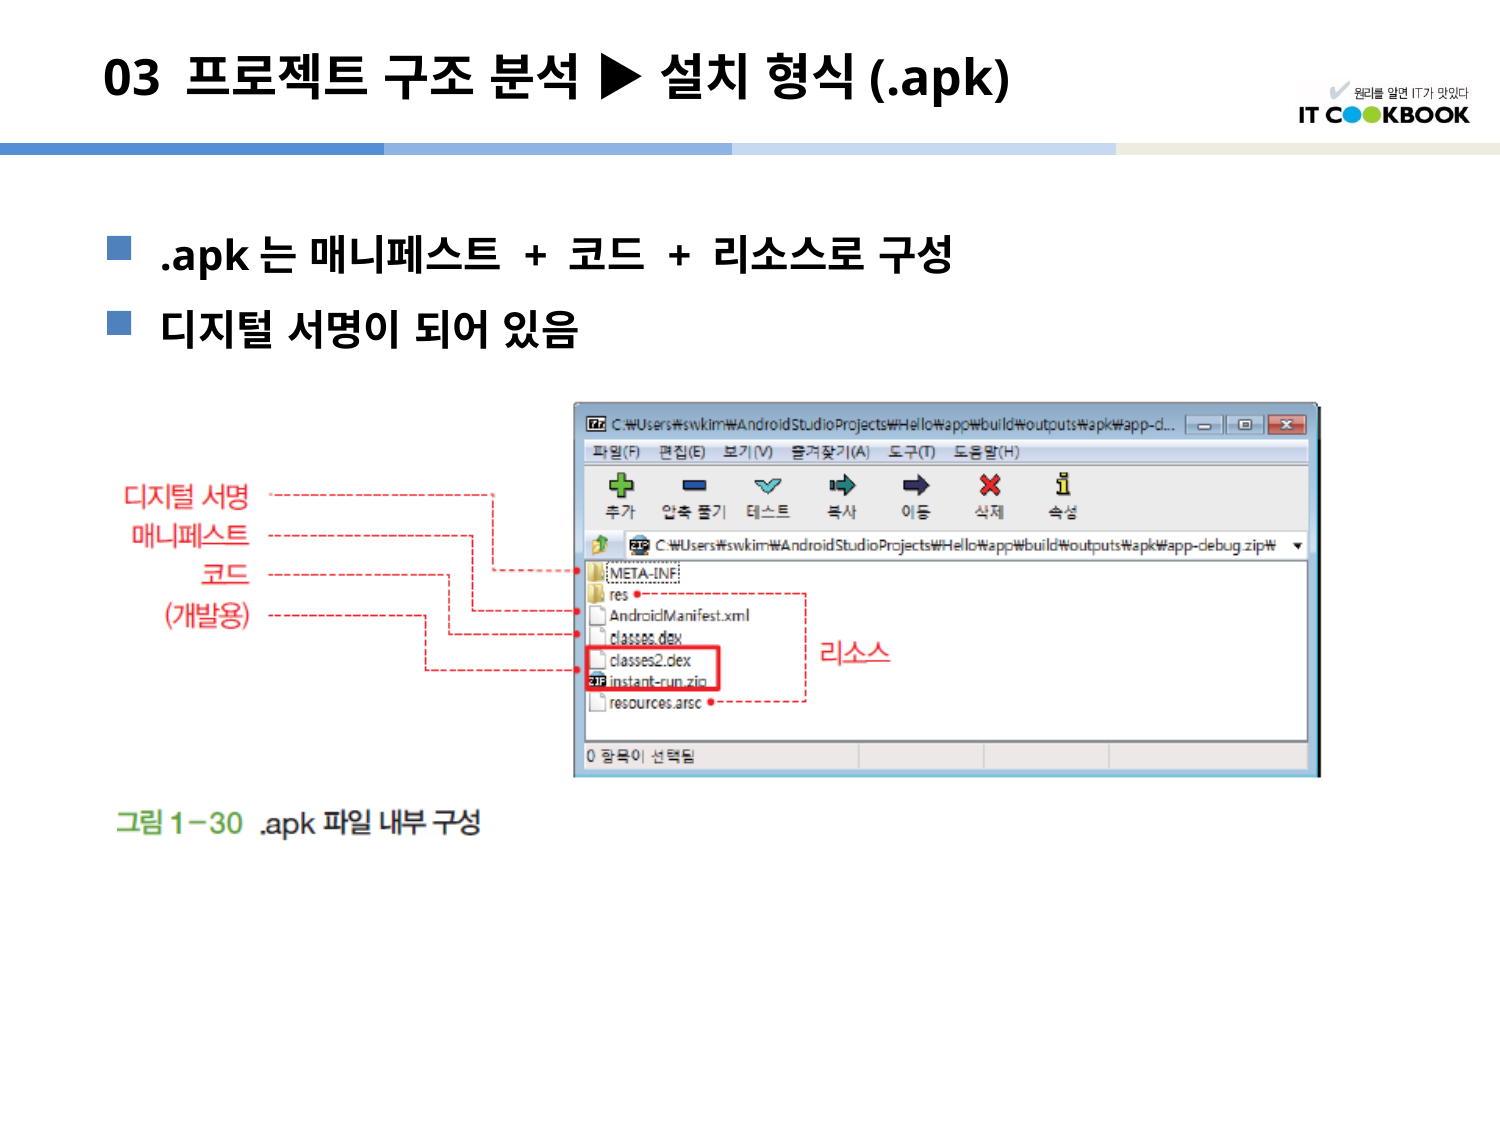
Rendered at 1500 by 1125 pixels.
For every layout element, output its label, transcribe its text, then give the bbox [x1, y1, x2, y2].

title 03 프로젝트 구조 분석 ▶ 설치 형식(.apk) [88, 30, 1330, 121]
picture [1295, 78, 1473, 125]
list .apk는 매니페스트 + 코드 + 리소스로 구성 디지털 서명이 되어 있음 [88, 196, 1436, 1083]
picture [117, 385, 1330, 856]
